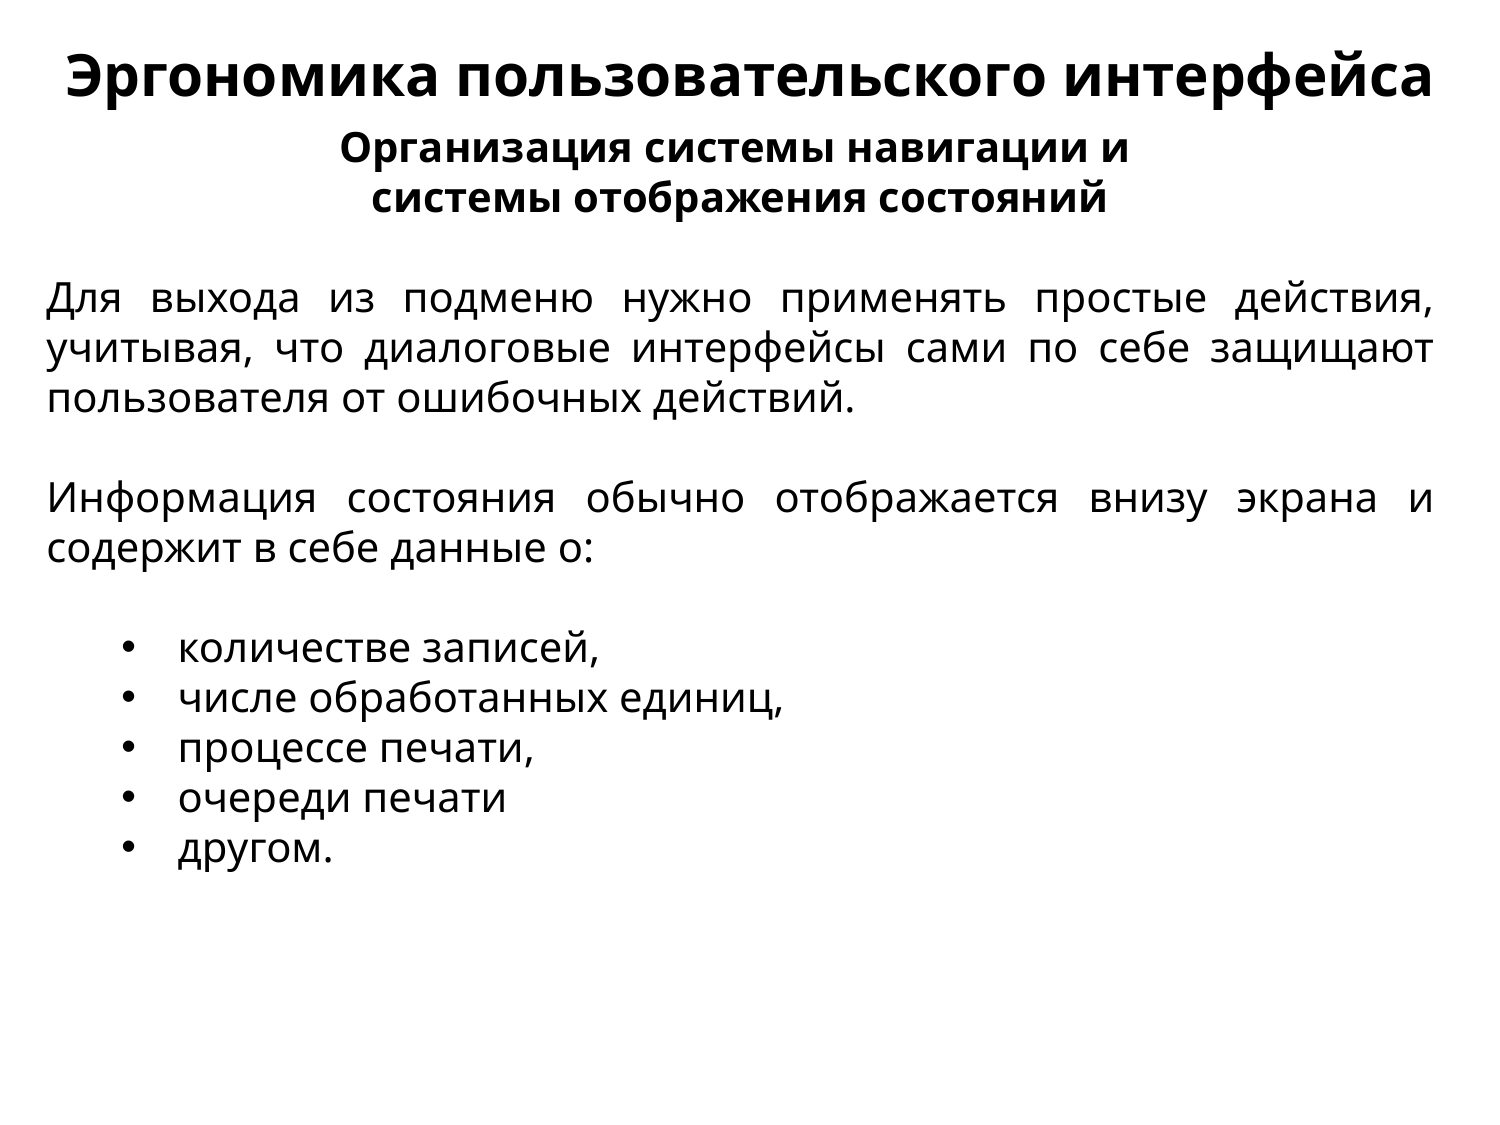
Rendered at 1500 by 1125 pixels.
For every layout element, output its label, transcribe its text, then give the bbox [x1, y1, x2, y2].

text_box Эргономика пользовательского интерфейса [17, 30, 1483, 116]
text_box Организация системы навигации и системы отображения состояний Для выхода из подменю нужно применять простые действия, учитывая, что диалоговые интерфейсы сами по себе защищают пользователя от ошибочных действий. Информация состояния обычно отображается внизу экрана и содержит в себе данные о: количестве записей, числе обработанных единиц, про­цессе печати, очереди печати другом. [31, 113, 1450, 879]
